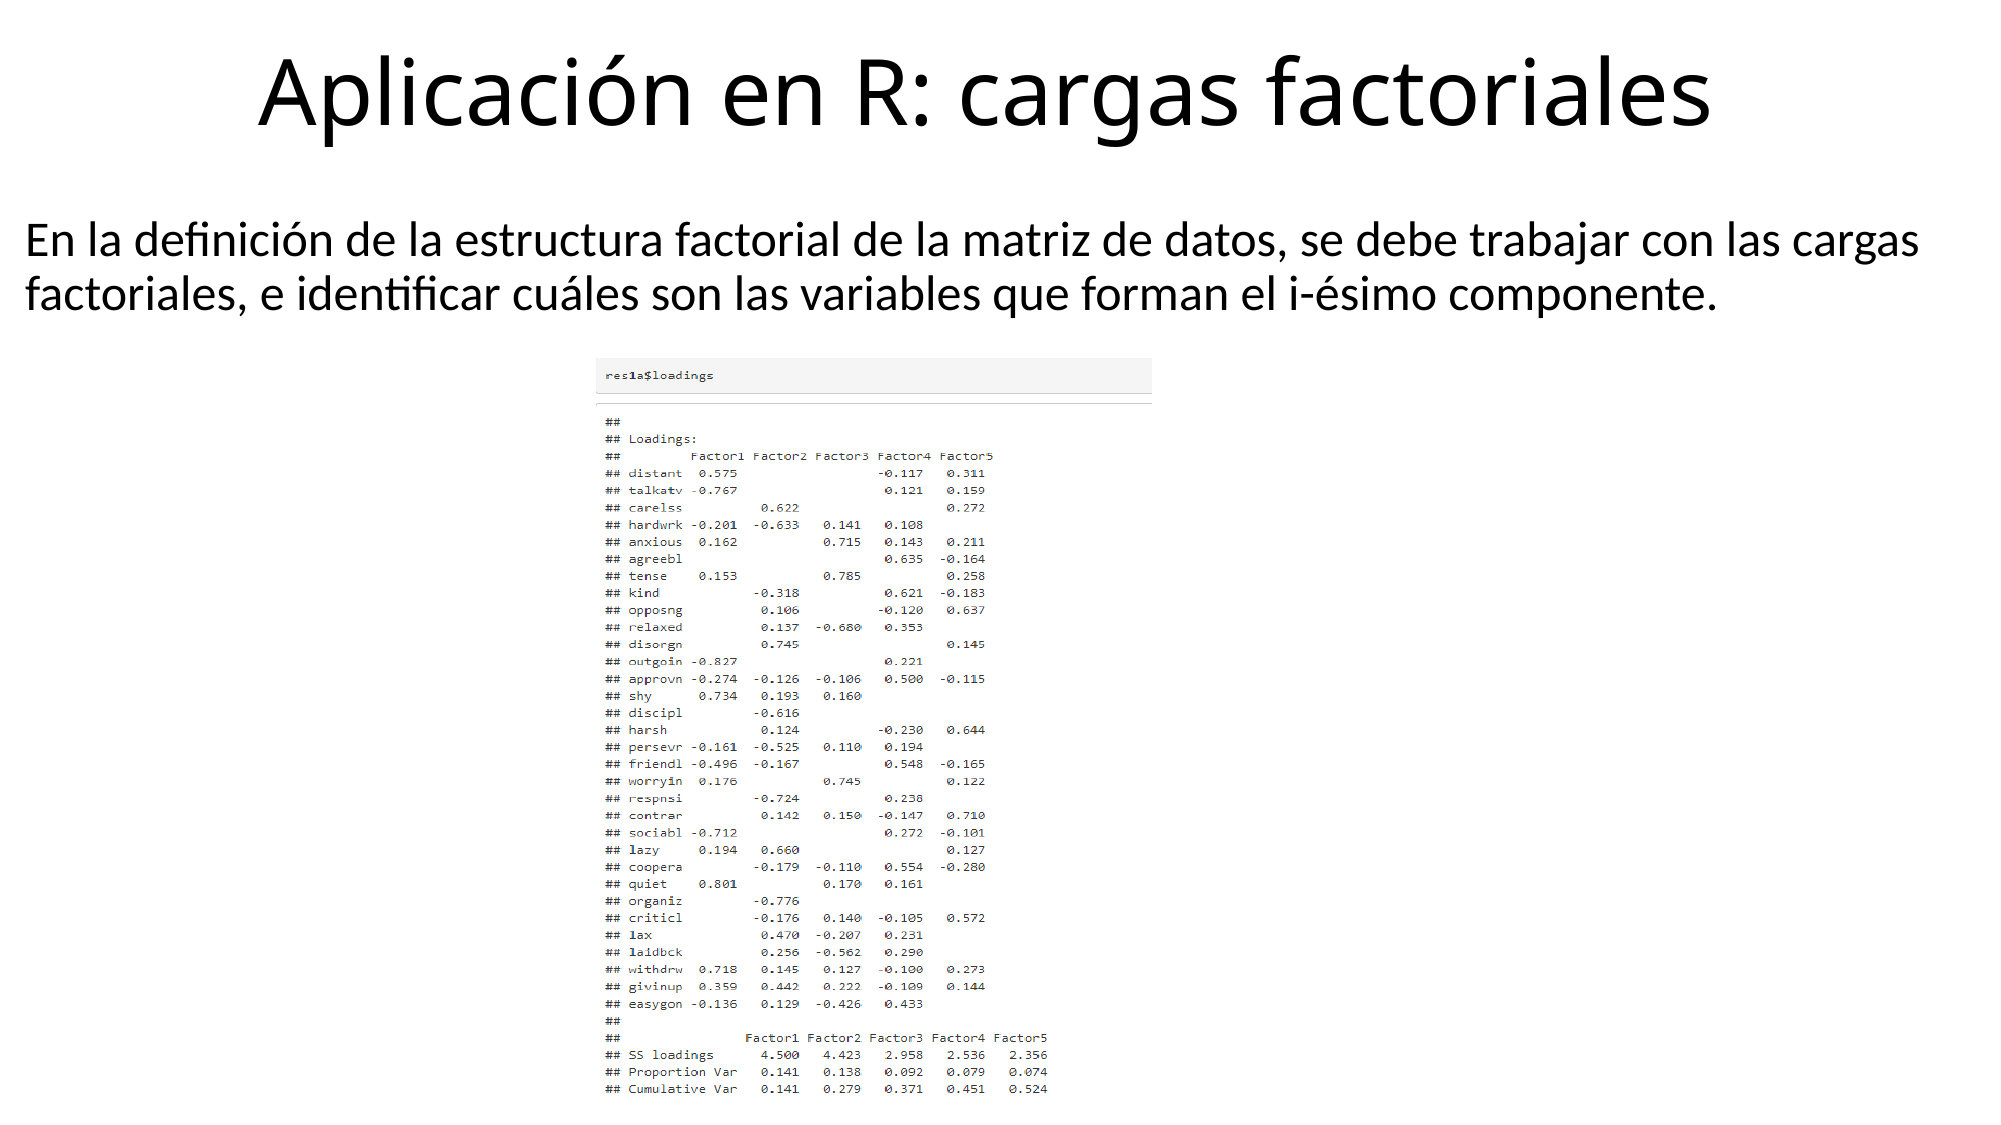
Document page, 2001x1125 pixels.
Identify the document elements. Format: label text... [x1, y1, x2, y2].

list En la definición de la estructura factorial de la matriz de datos, se debe trabajar con las cargas factoriales, e identificar cuáles son las variables que forman el i-ésimo componente. [10, 205, 1981, 359]
picture [596, 358, 1152, 1104]
title Aplicación en R: cargas factoriales [60, 18, 1914, 172]
